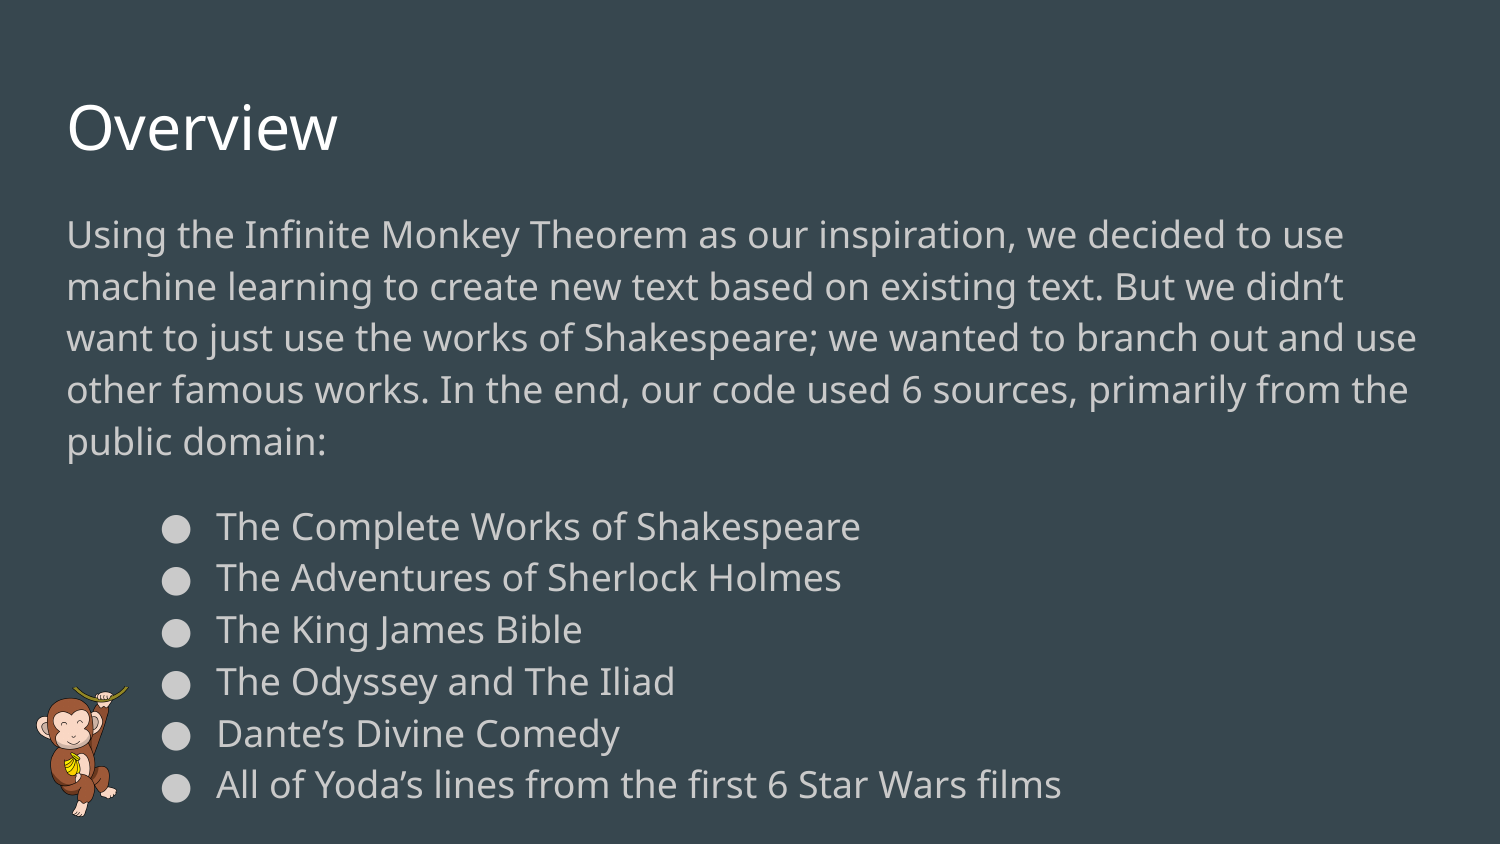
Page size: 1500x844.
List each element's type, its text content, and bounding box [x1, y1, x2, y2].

title Overview [51, 72, 1449, 167]
list Using the Infinite Monkey Theorem as our inspiration, we decided to use machine learning to create new text based on existing text. But we didn’t want to just use the works of Shakespeare; we wanted to branch out and use other famous works. In the end, our code used 6 sources, primarily from the public domain: The Complete Works of Shakespeare The Adventures of Sherlock Holmes The King James Bible The Odyssey and The Iliad Dante’s Divine Comedy All of Yoda’s lines from the first 6 Star Wars films [51, 189, 1449, 750]
picture [36, 685, 130, 817]
